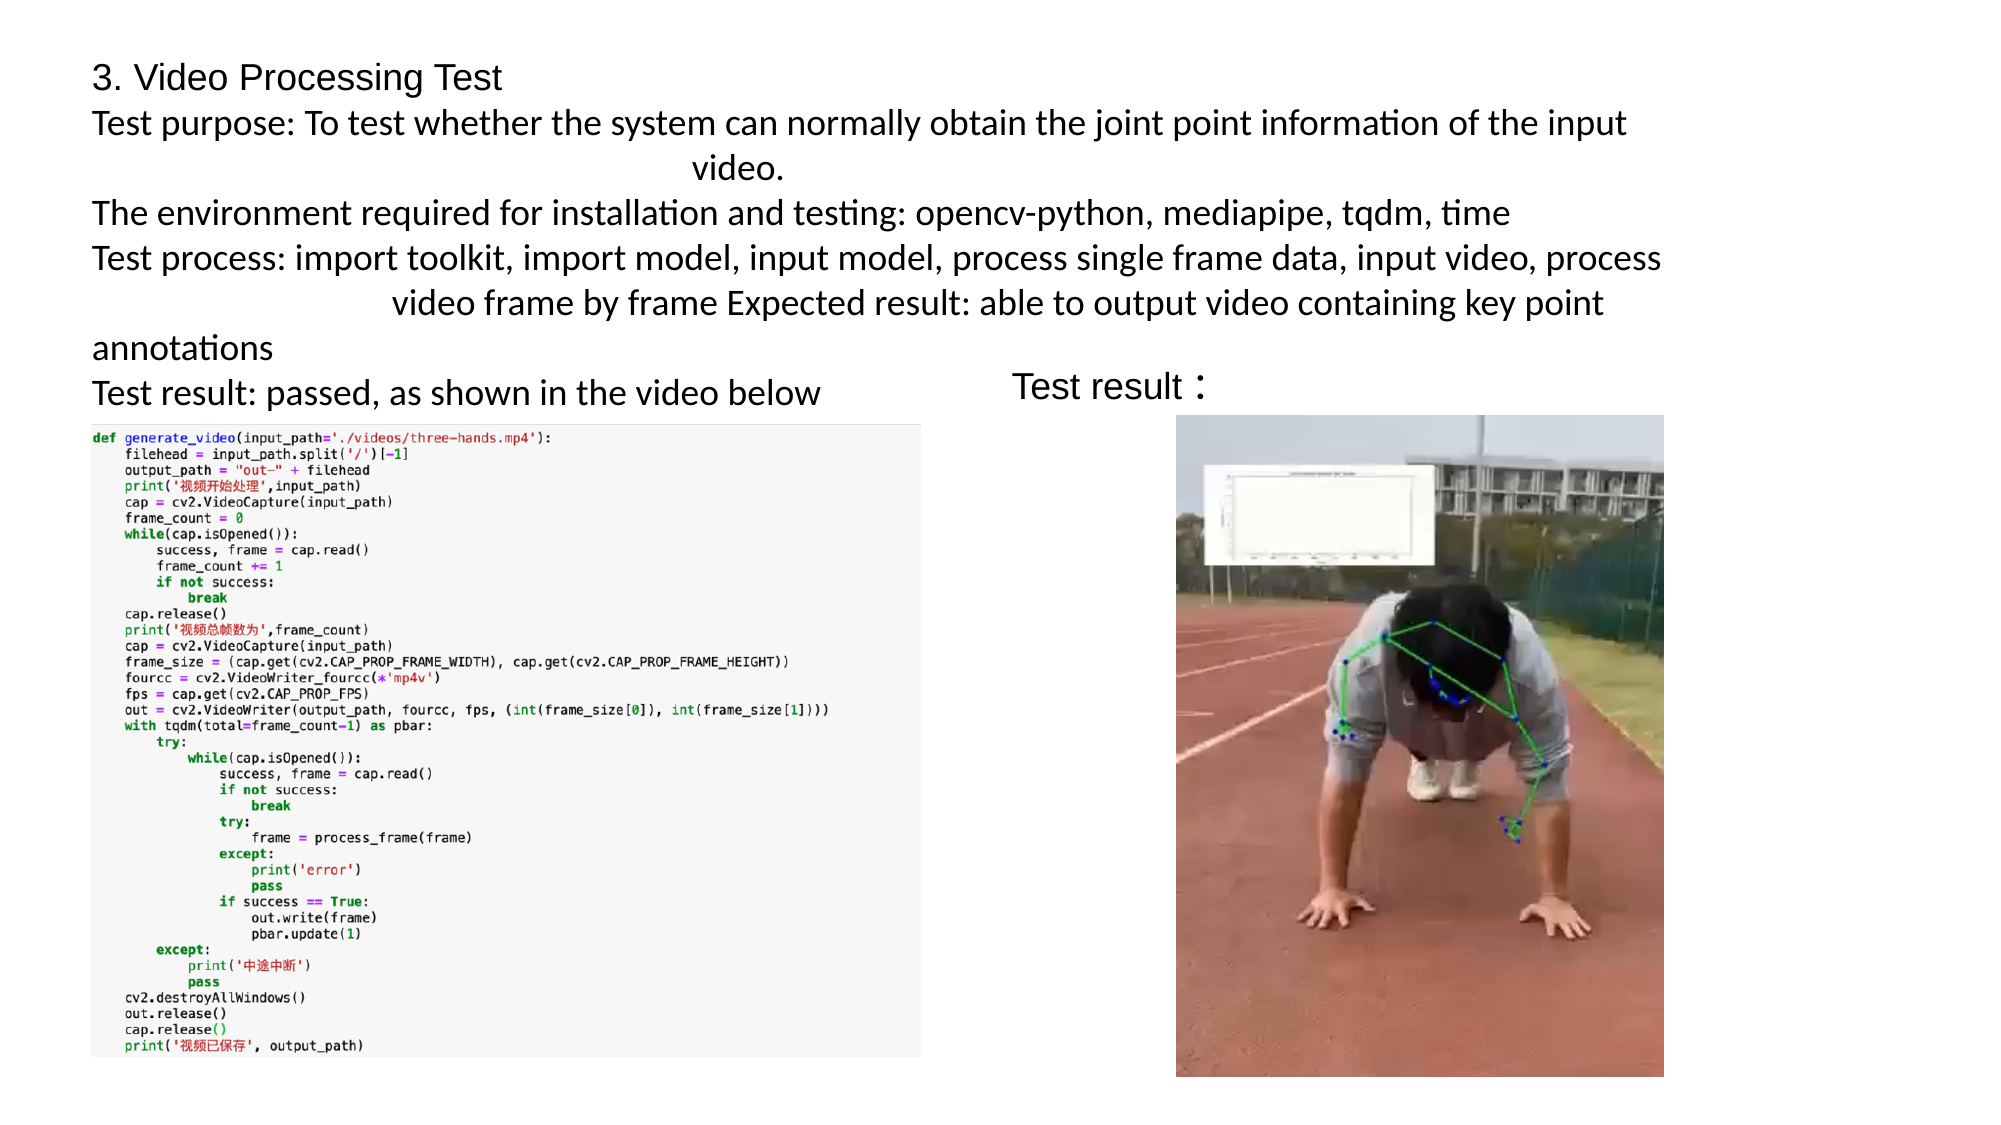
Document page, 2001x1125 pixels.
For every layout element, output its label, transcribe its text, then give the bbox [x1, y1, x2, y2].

text_box 3. Video Processing Test Test purpose: To test whether the system can normally obtain the joint point information of the input video. The environment required for installation and testing: opencv-python, mediapipe, tqdm, time Test process: import toolkit, import model, input model, process single frame data, input video, process video frame by frame Expected result: able to output video containing key point annotations Test result: passed, as shown in the video below test code: [77, 45, 1699, 466]
picture [91, 424, 921, 1057]
text_box Test result： [996, 354, 1244, 415]
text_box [1175, 415, 1665, 1077]
